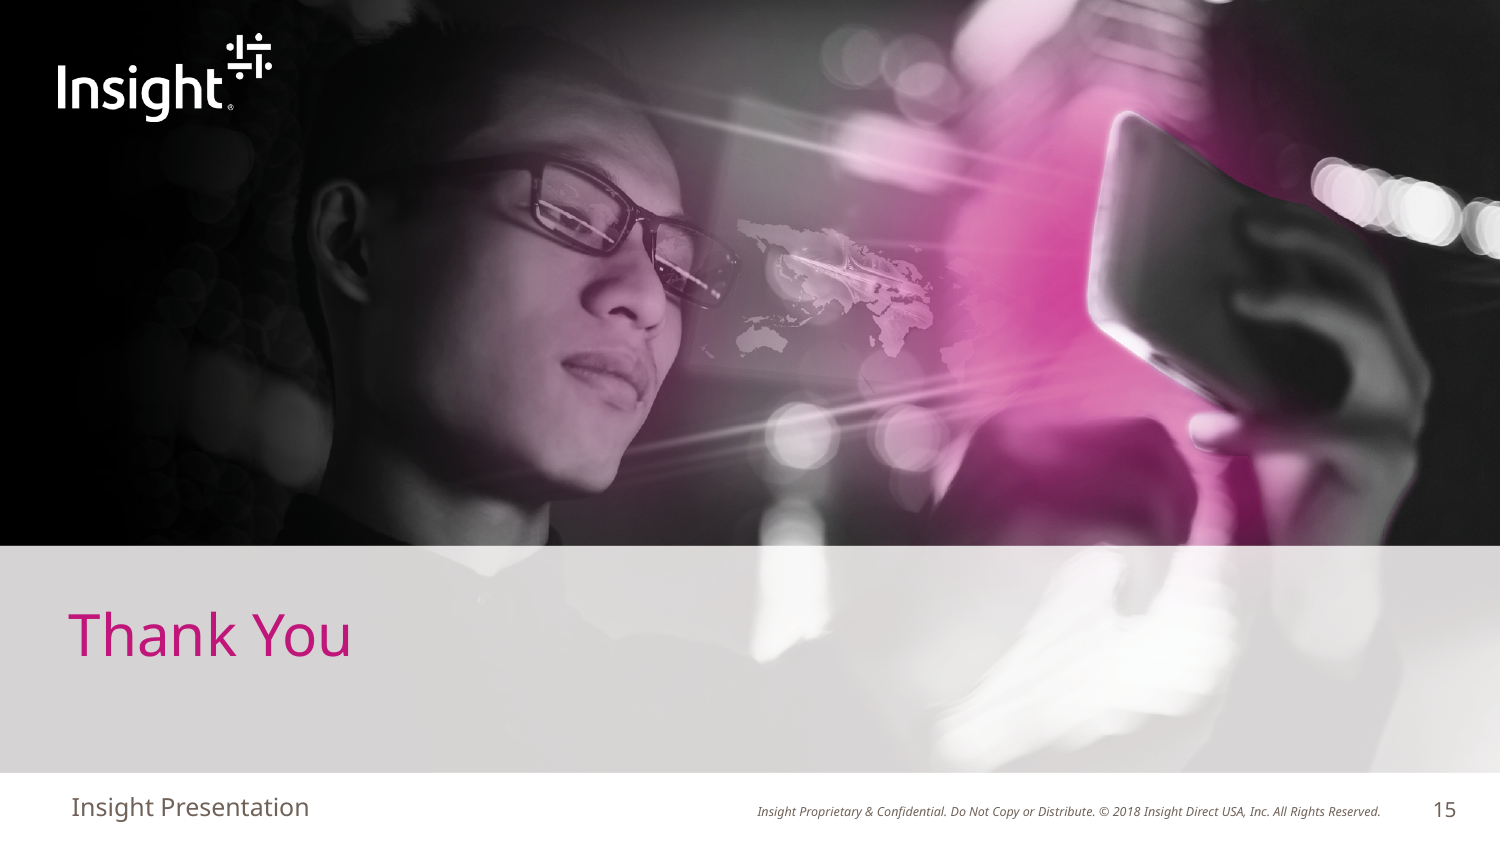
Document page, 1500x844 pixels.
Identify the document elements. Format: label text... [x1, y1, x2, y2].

title Thank You [53, 561, 1062, 677]
picture [0, 0, 1500, 844]
